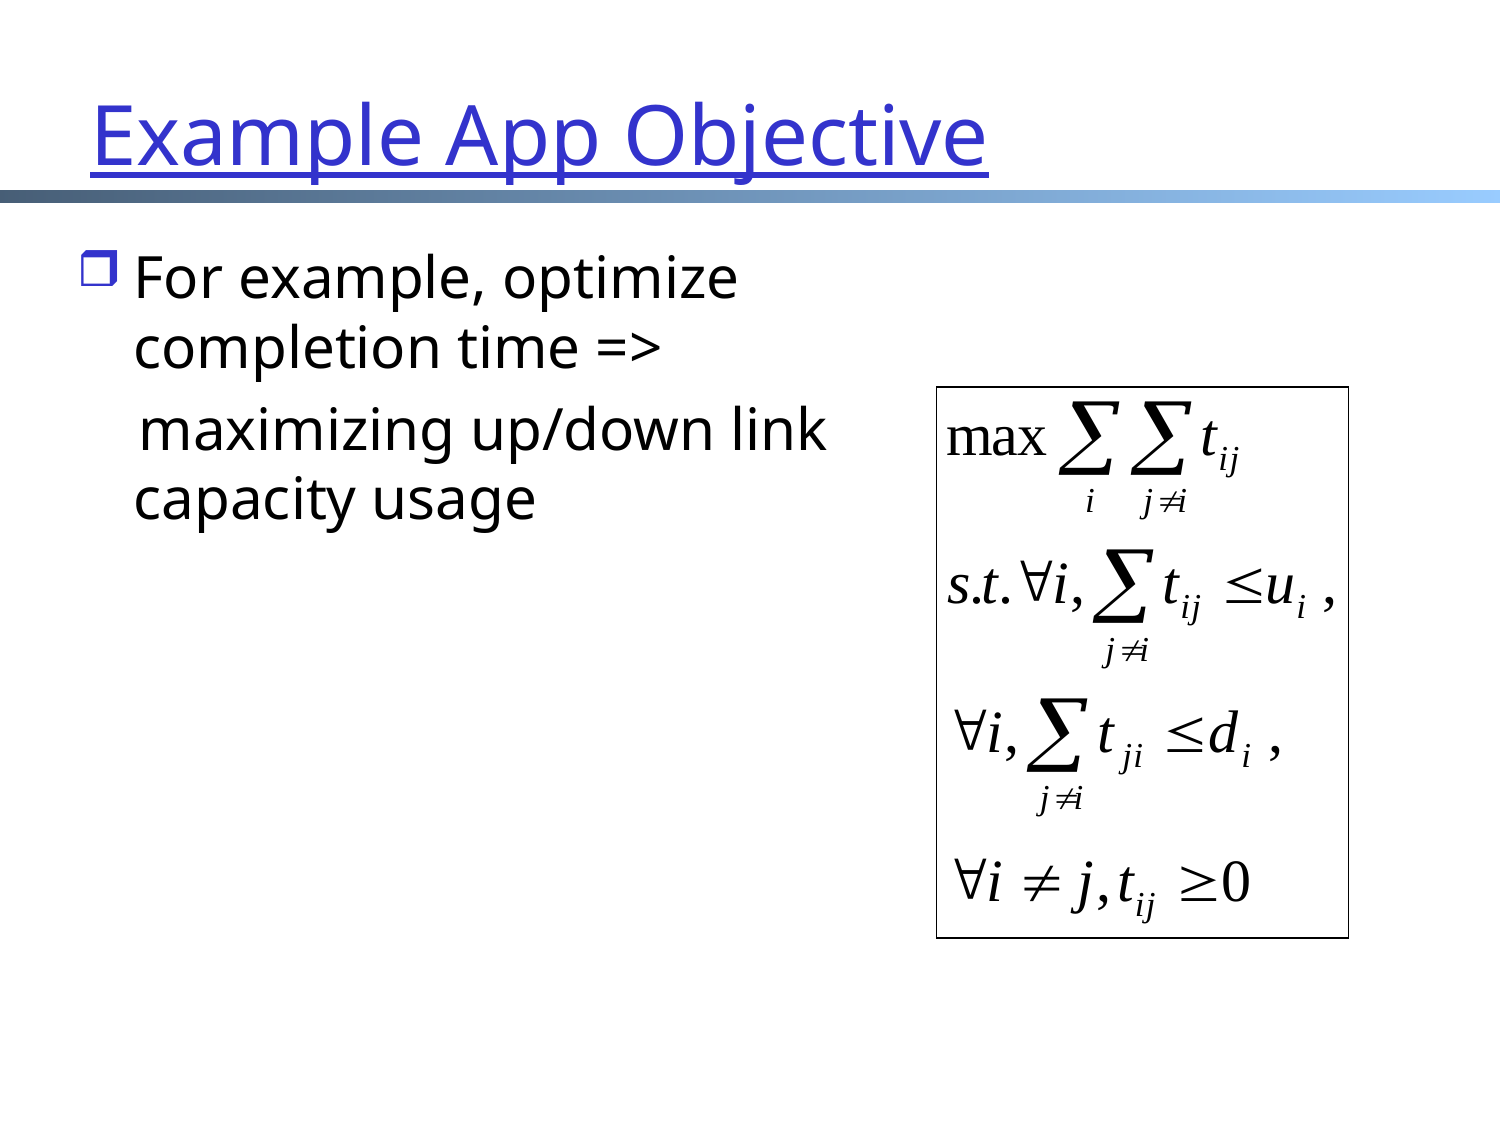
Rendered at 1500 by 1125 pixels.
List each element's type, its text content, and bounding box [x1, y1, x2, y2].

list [937, 387, 1348, 938]
title Example App Objective [75, 38, 1425, 226]
list For example, optimize completion time => maximizing up/down link capacity usage [62, 232, 925, 1088]
